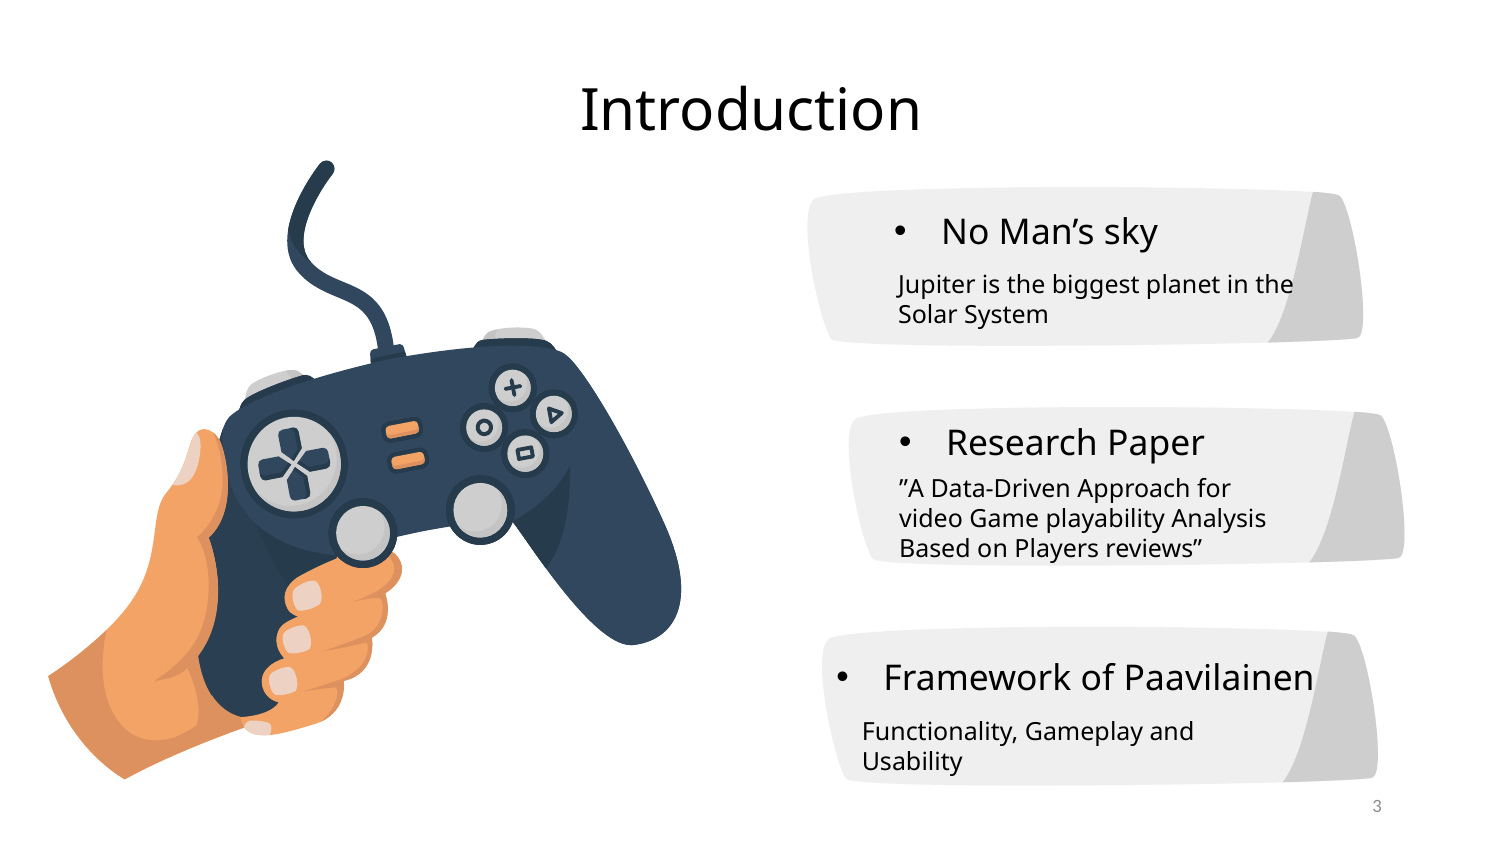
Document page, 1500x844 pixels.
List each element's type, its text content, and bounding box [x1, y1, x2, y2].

slide_number 3 [1059, 786, 1397, 827]
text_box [48, 160, 1415, 786]
text_box Introduction [117, 67, 1385, 147]
